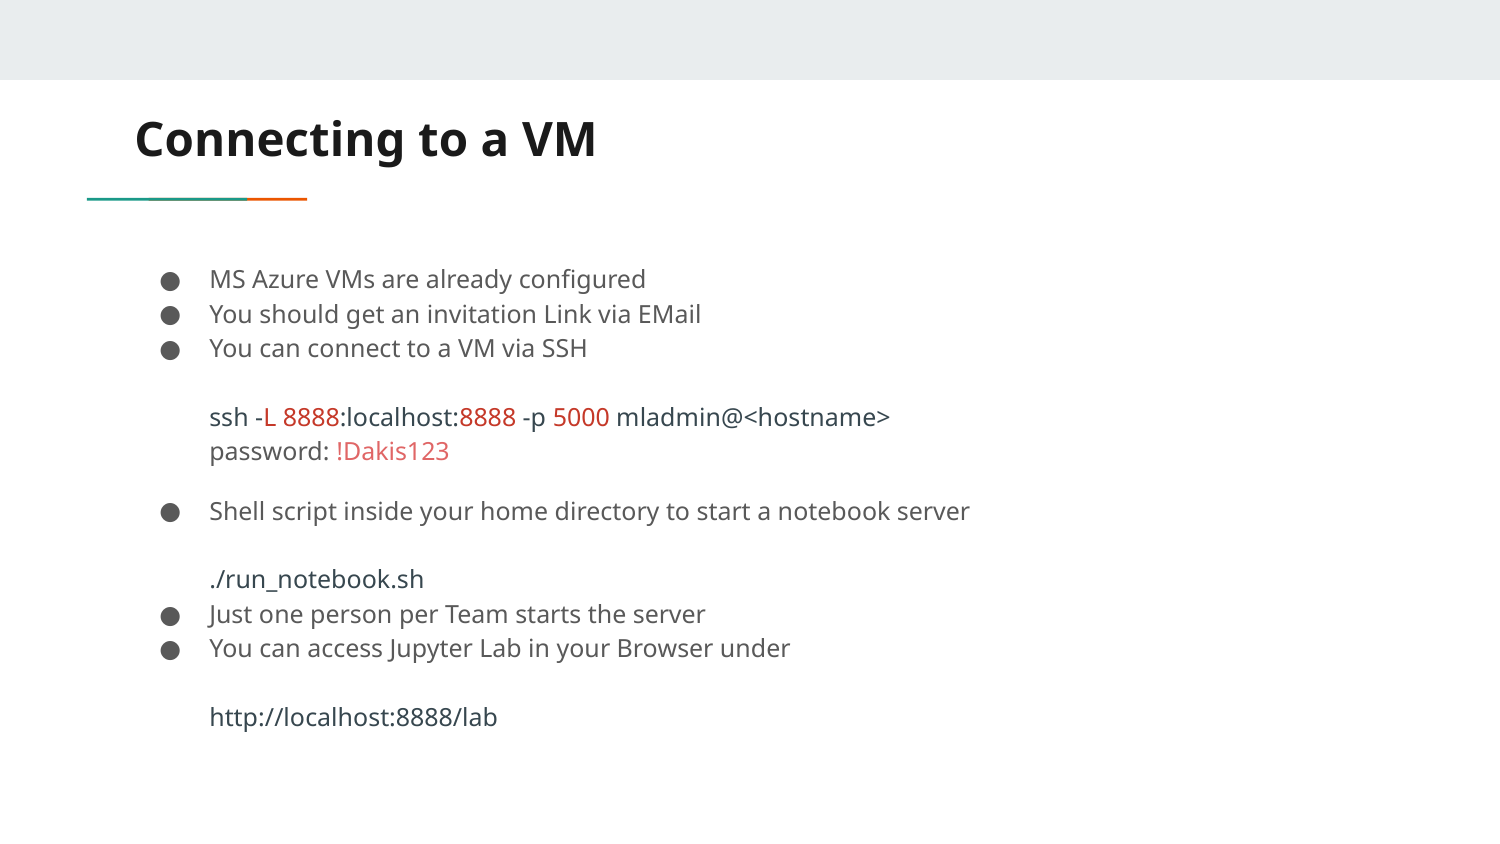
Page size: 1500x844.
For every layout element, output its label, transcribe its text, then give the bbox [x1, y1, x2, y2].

title Connecting to a VM [119, 93, 1381, 182]
list MS Azure VMs are already configured You should get an invitation Link via EMail You can connect to a VM via SSH ssh -L 8888:localhost:8888 -p 5000 mladmin@<hostname> password: !Dakis123 Shell script inside your home directory to start a notebook server ./run_notebook.sh Just one person per Team starts the server You can access Jupyter Lab in your Browser under http://localhost:8888/lab [119, 244, 1039, 823]
